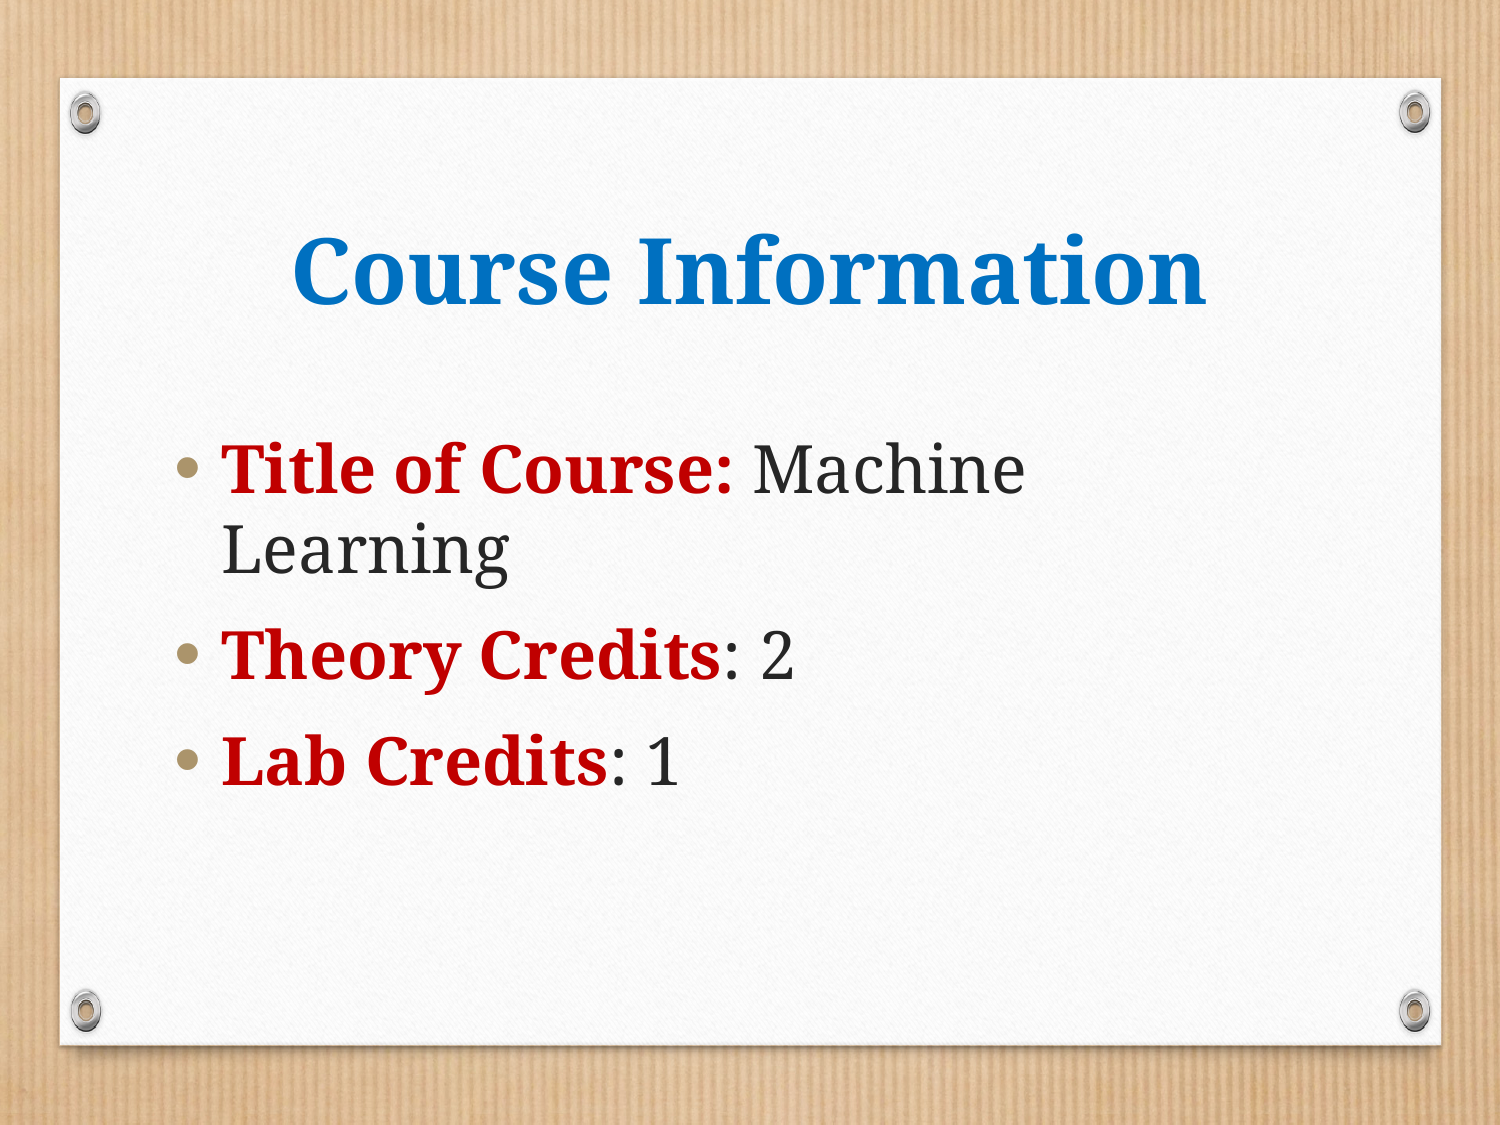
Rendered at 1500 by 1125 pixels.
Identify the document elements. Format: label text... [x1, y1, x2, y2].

title Course Information [159, 161, 1341, 375]
picture [0, 0, 1500, 1125]
list Title of Course: Machine Learning Theory Credits: 2 Lab Credits: 1 [159, 419, 1341, 964]
